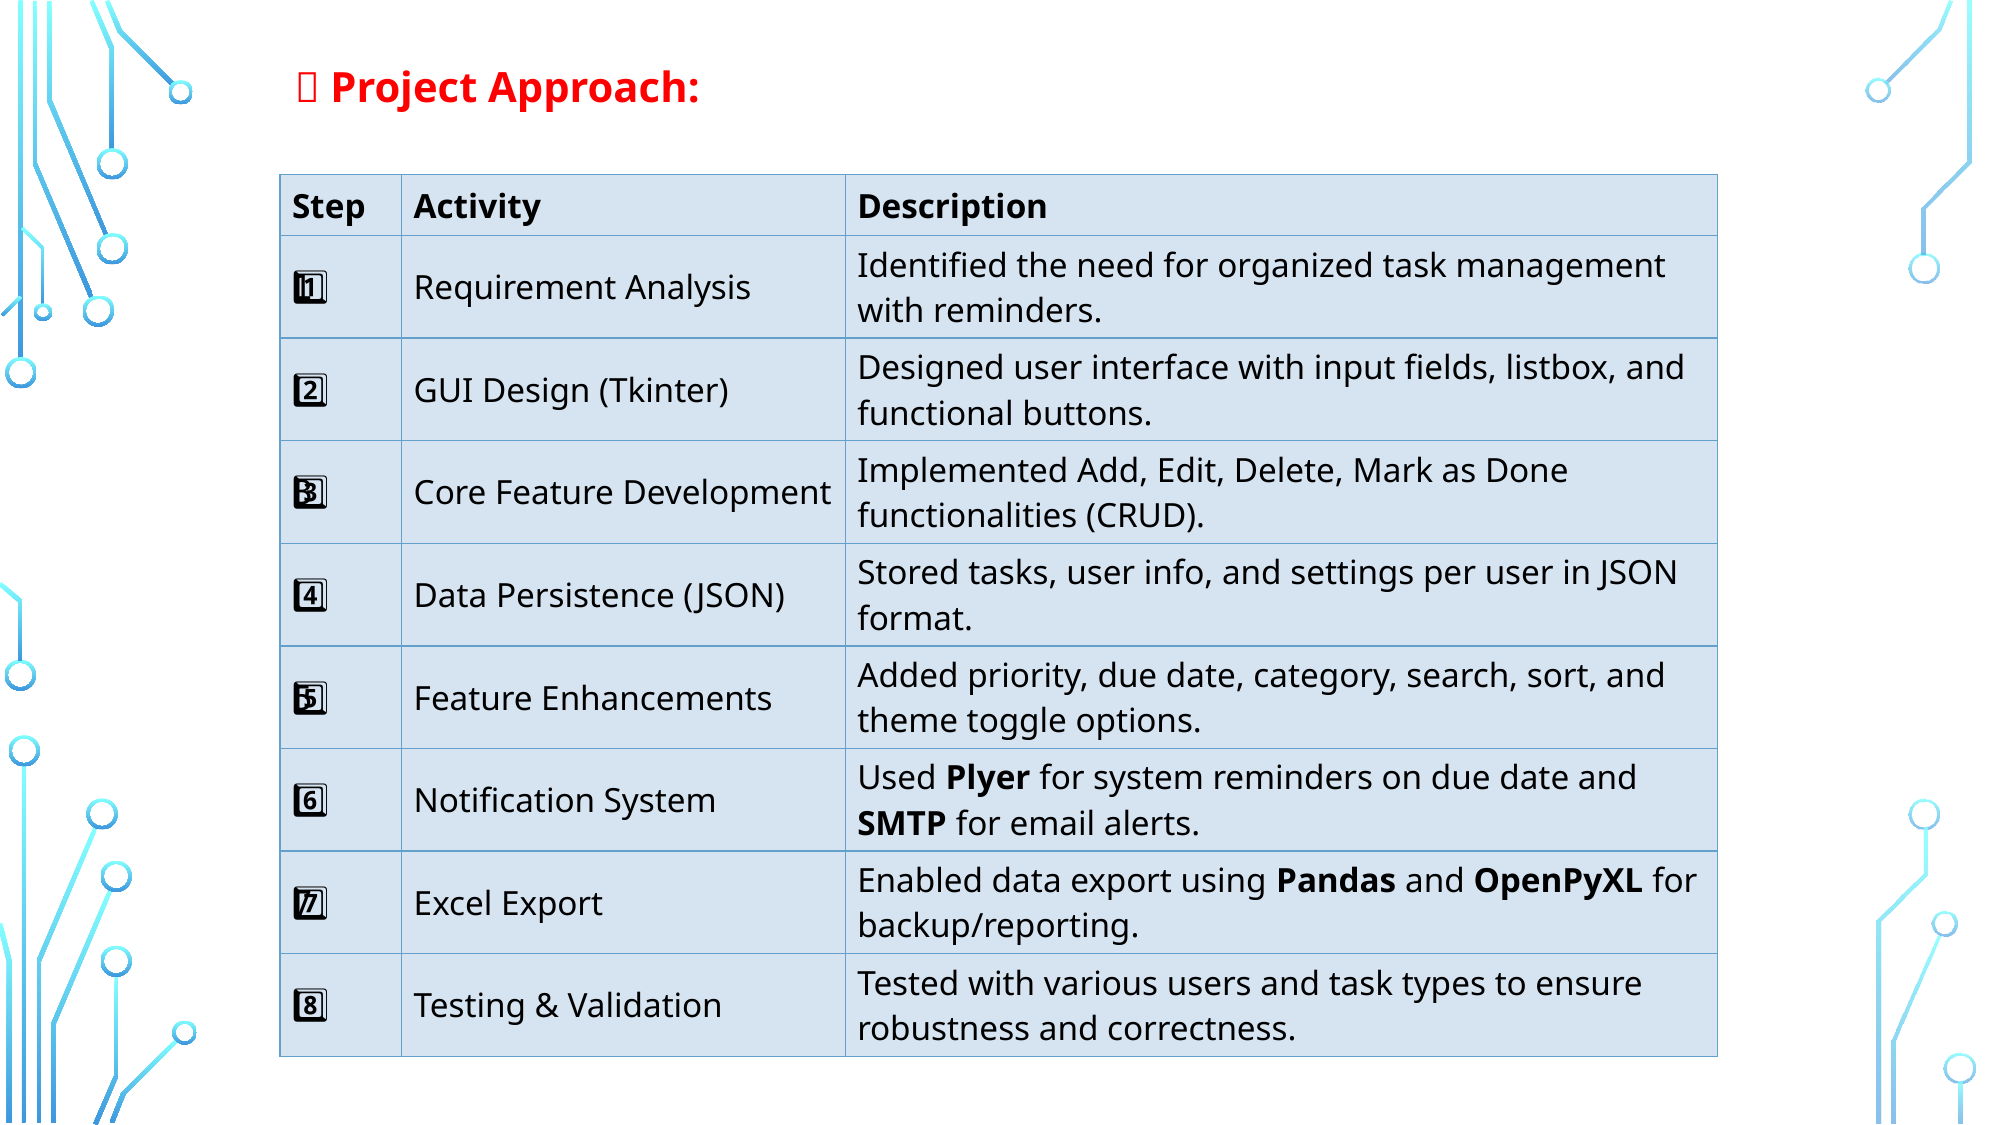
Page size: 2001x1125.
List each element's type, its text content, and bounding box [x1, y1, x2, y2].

table_header Description [846, 175, 1717, 235]
table_header Step [281, 175, 401, 235]
table_cell Testing & Validation [402, 954, 845, 1056]
table_cell Used Plyer for system reminders on due date and SMTP for email alerts. [846, 749, 1717, 850]
table_cell 1️⃣ [281, 236, 401, 337]
table_cell 6️⃣ [281, 749, 401, 850]
table_cell Notification System [402, 749, 845, 850]
table_cell 7️⃣ [281, 852, 401, 953]
table_cell Tested with various users and task types to ensure robustness and correctness. [846, 954, 1717, 1056]
table_cell Excel Export [402, 852, 845, 953]
text_box 🚀 Project Approach: [279, 53, 826, 118]
table_cell 8️⃣ [281, 954, 401, 1056]
table_cell GUI Design (Tkinter) [402, 339, 845, 440]
table_cell Data Persistence (JSON) [402, 544, 845, 645]
table_cell Designed user interface with input fields, listbox, and functional buttons. [846, 339, 1717, 440]
table_cell Stored tasks, user info, and settings per user in JSON format. [846, 544, 1717, 645]
table_cell Enabled data export using Pandas and OpenPyXL for backup/reporting. [846, 852, 1717, 953]
table_header Activity [402, 175, 845, 235]
table_cell Implemented Add, Edit, Delete, Mark as Done functionalities (CRUD). [846, 441, 1717, 543]
table_cell 5️⃣ [281, 647, 401, 748]
table_cell Added priority, due date, category, search, sort, and theme toggle options. [846, 647, 1717, 748]
table_cell 2️⃣ [281, 339, 401, 440]
table_cell 4️⃣ [281, 544, 401, 645]
table_cell Feature Enhancements [402, 647, 845, 748]
table_cell Core Feature Development [402, 441, 845, 543]
table_cell Identified the need for organized task management with reminders. [846, 236, 1717, 337]
table_cell Requirement Analysis [402, 236, 845, 337]
table_cell 3️⃣ [281, 441, 401, 543]
